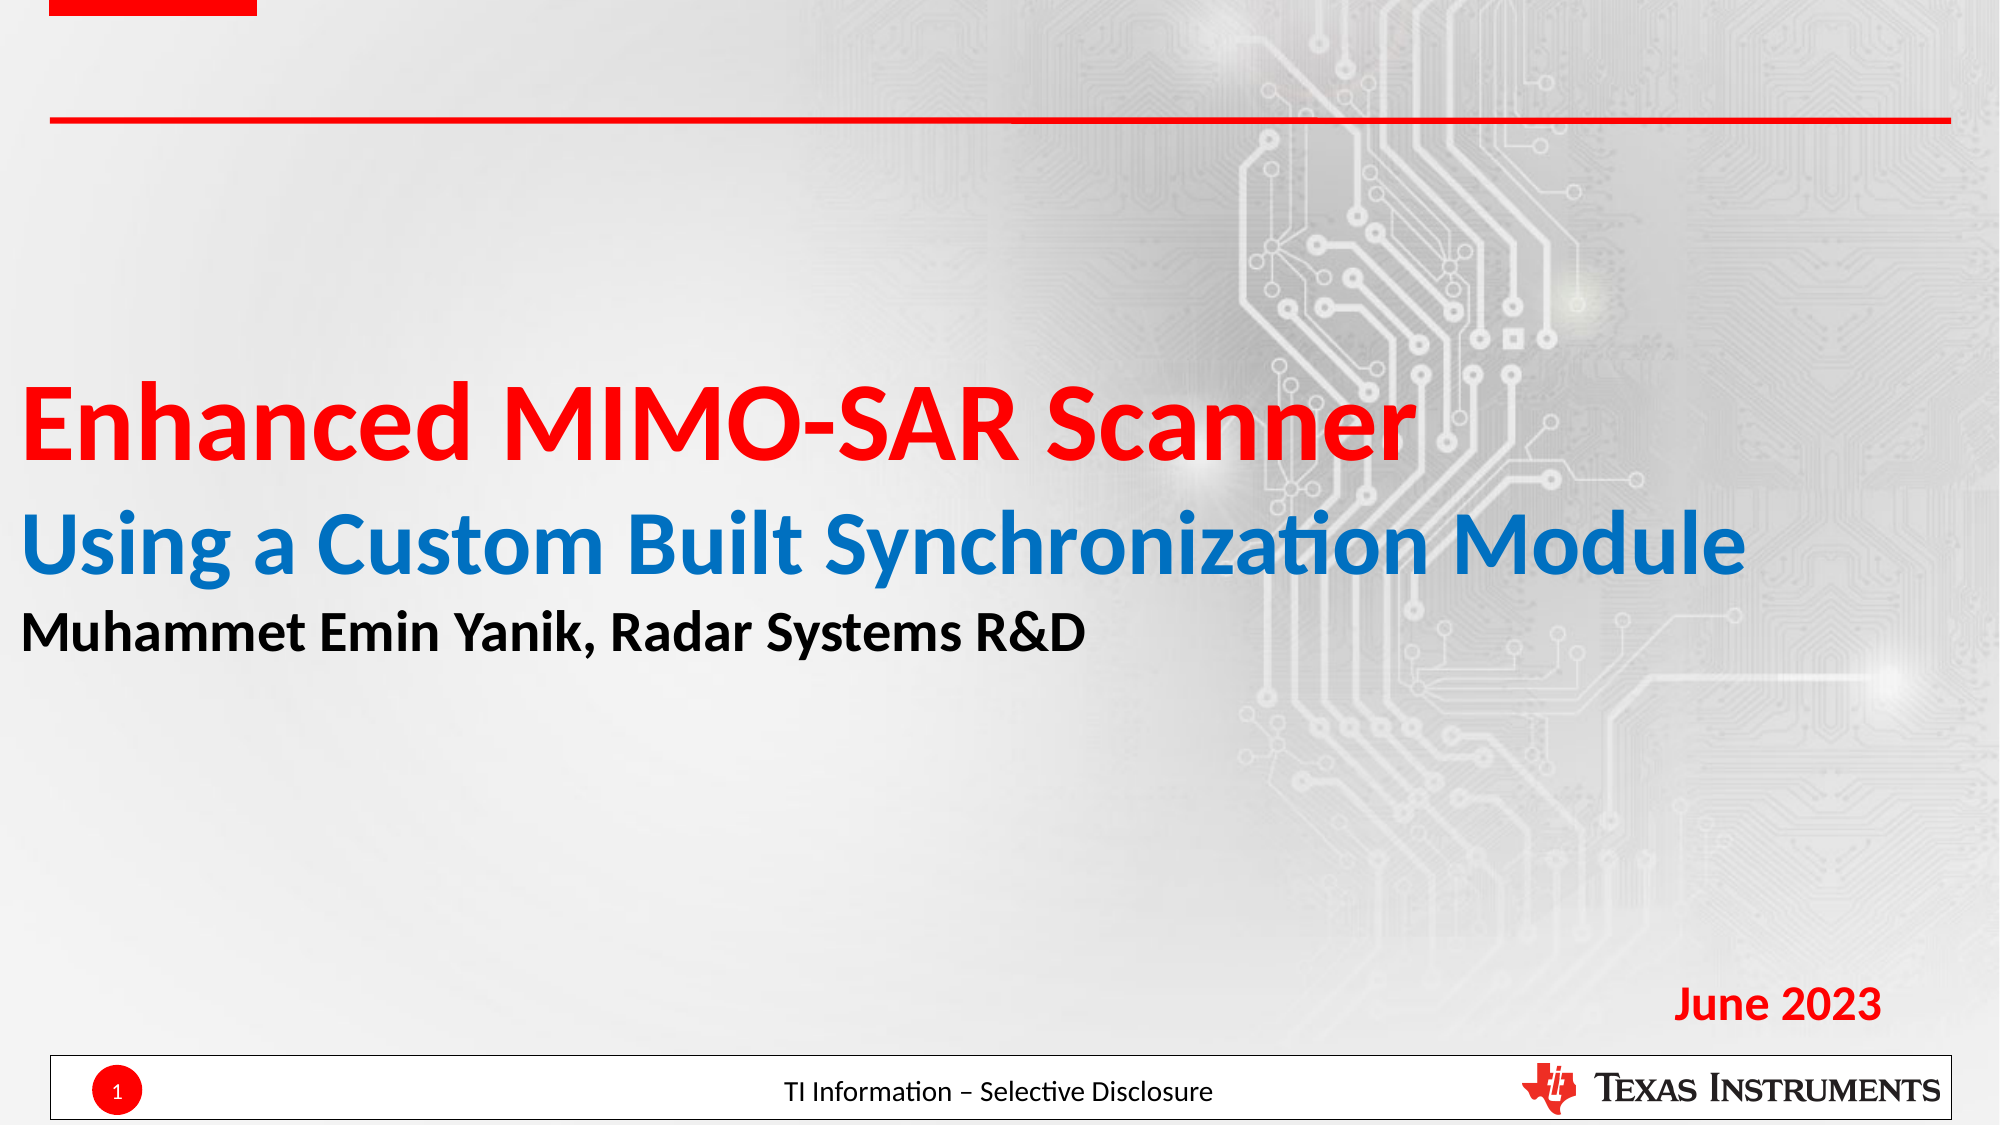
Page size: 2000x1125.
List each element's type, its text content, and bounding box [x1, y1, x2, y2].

picture [0, 0, 2000, 337]
picture [0, 673, 2000, 1125]
slide_number 1 [93, 1074, 142, 1106]
text_box June 2023 [1659, 962, 1909, 1038]
text_box Enhanced MIMO-SAR Scanner Using a Custom Built Synchronization Module Muhammet Emin Yanik, Radar Systems R&D [0, 337, 2000, 673]
